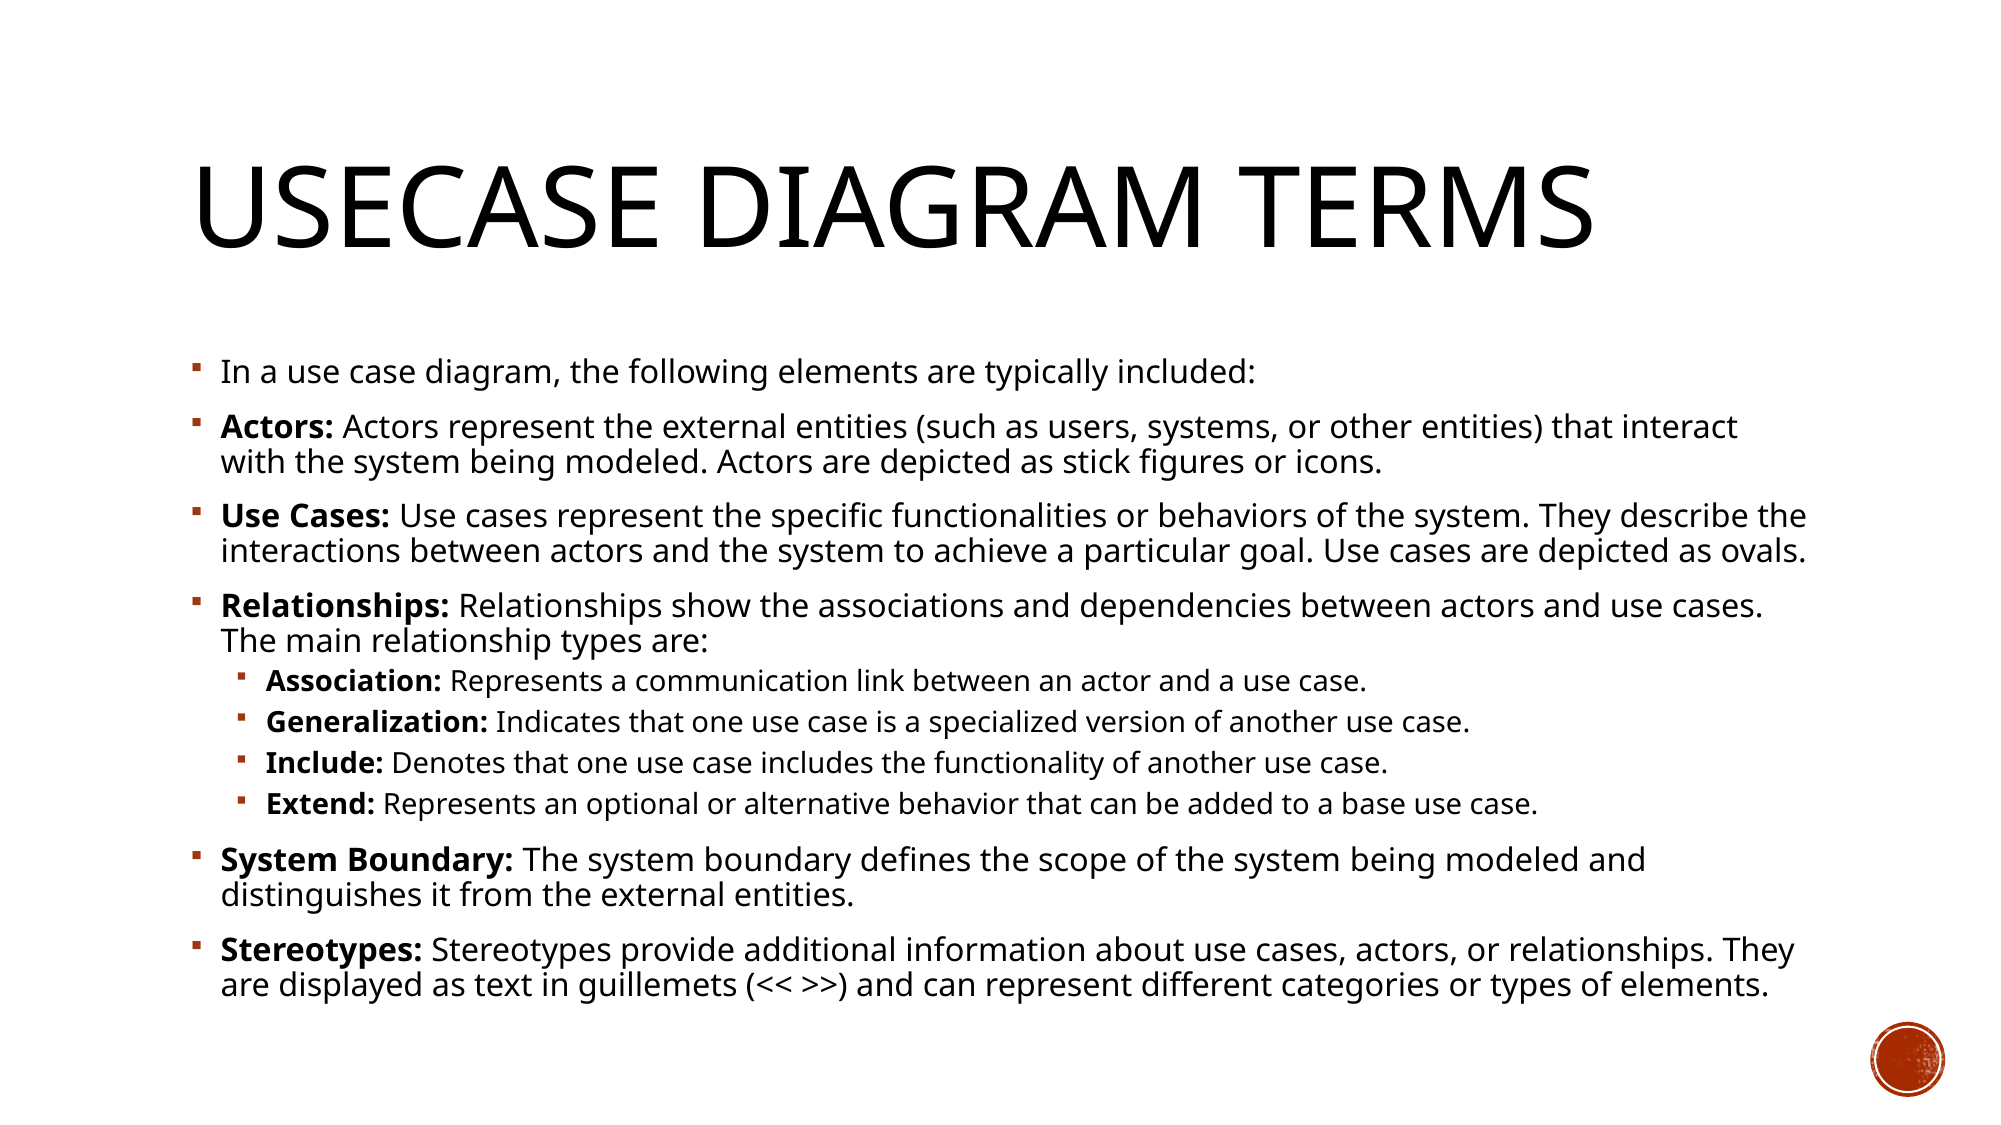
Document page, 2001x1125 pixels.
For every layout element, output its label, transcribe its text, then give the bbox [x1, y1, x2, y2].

title USECASE DIAGRAM TERMS [175, 79, 1826, 344]
list In a use case diagram, the following elements are typically included: Actors: Actors represent the external entities (such as users, systems, or other entities) that interact with the system being modeled. Actors are depicted as stick figures or icons. Use Cases: Use cases represent the specific functionalities or behaviors of the system. They describe the interactions between actors and the system to achieve a particular goal. Use cases are depicted as ovals. Relationships: Relationships show the associations and dependencies between actors and use cases. The main relationship types are: Association: Represents a communication link between an actor and a use case. Generalization: Indicates that one use case is a specialized version of another use case. Include: Denotes that one use case includes the functionality of another use case. Extend: Represents an optional or alternative behavior that can be added to a base use case. System Boundary: The system boundary defines the scope of the system being modeled and distinguishes it from the external entities. Stereotypes: Stereotypes provide additional information about use cases, actors, or relationships. They are displayed as text in guillemets (<< >>) and can represent different categories or types of elements. [175, 348, 1826, 1013]
